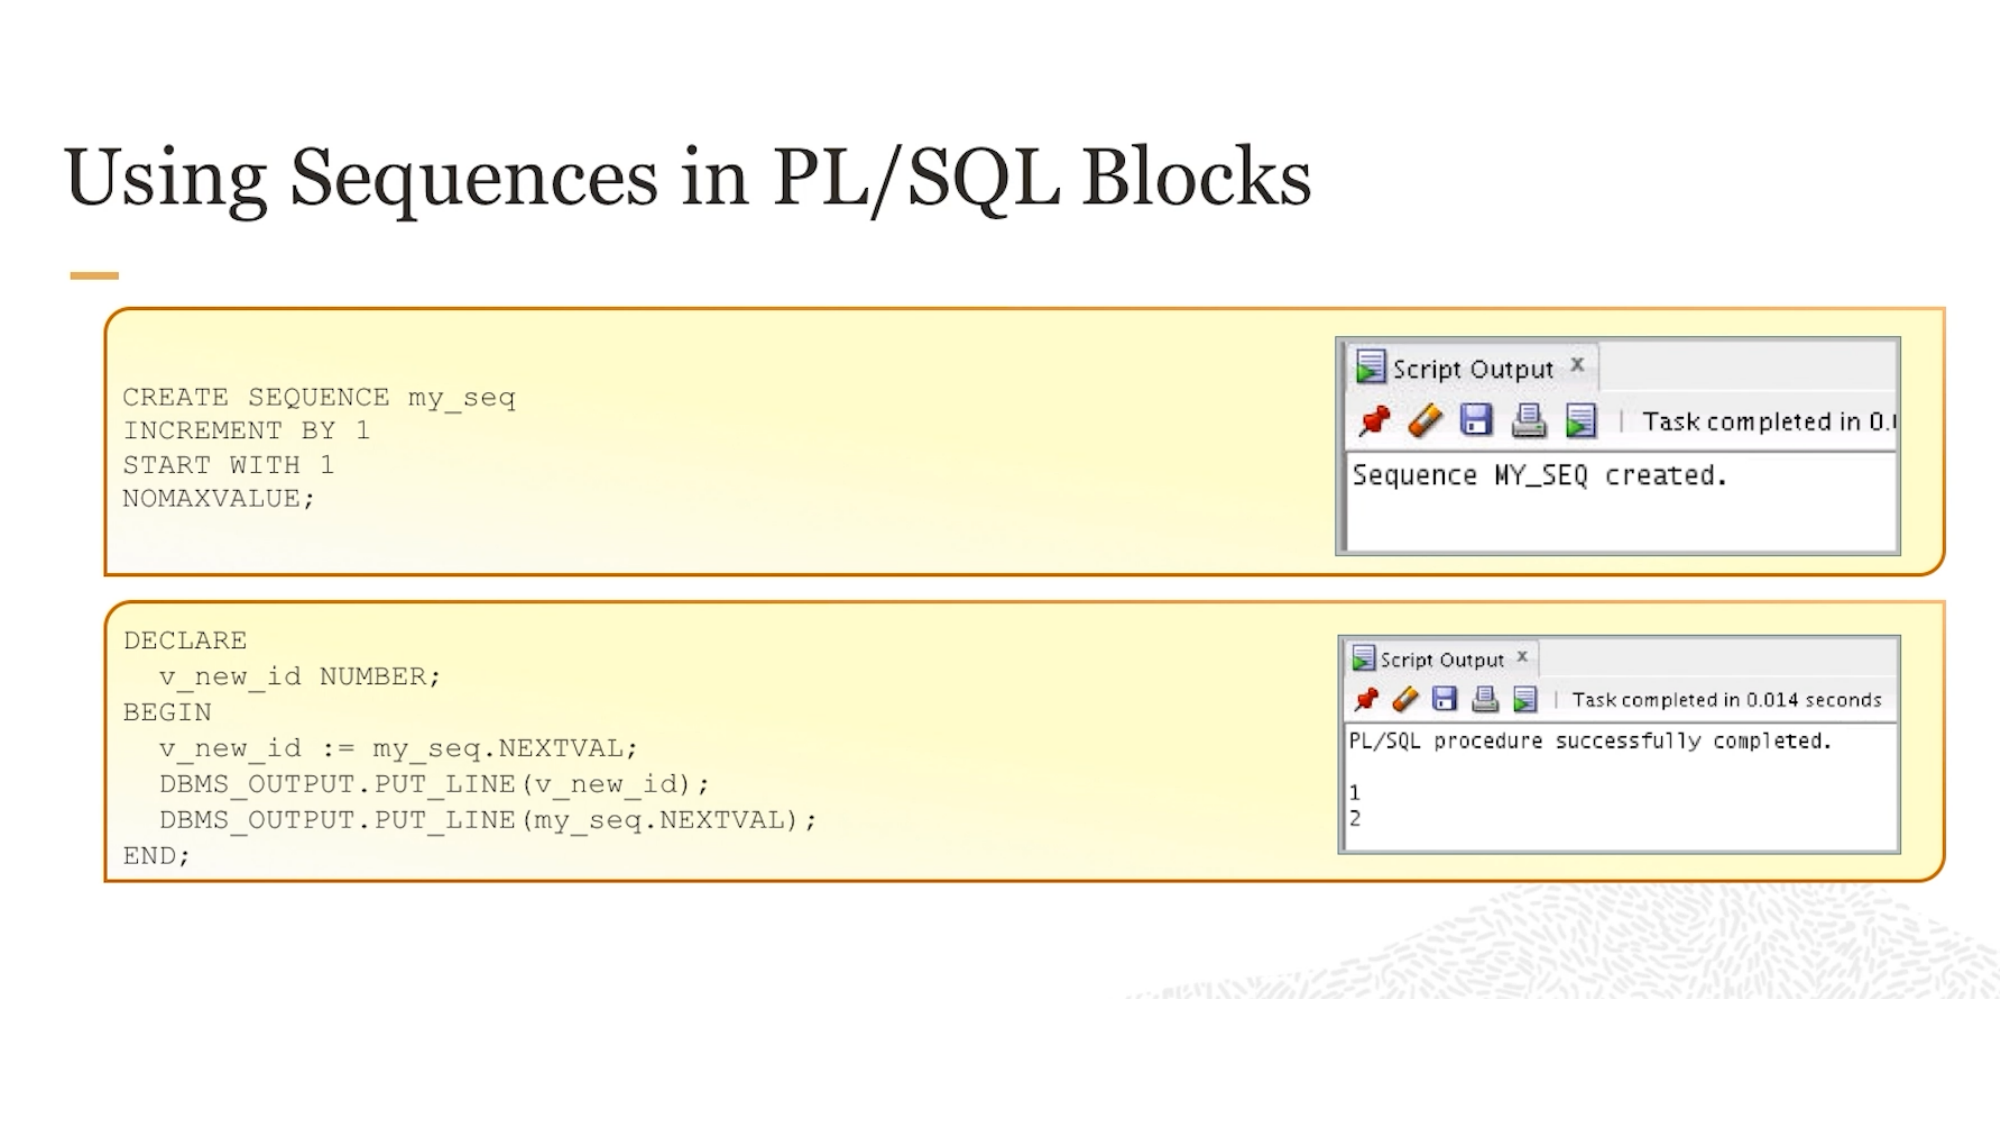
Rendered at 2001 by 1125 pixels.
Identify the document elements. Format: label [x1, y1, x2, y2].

picture [0, 126, 2000, 999]
